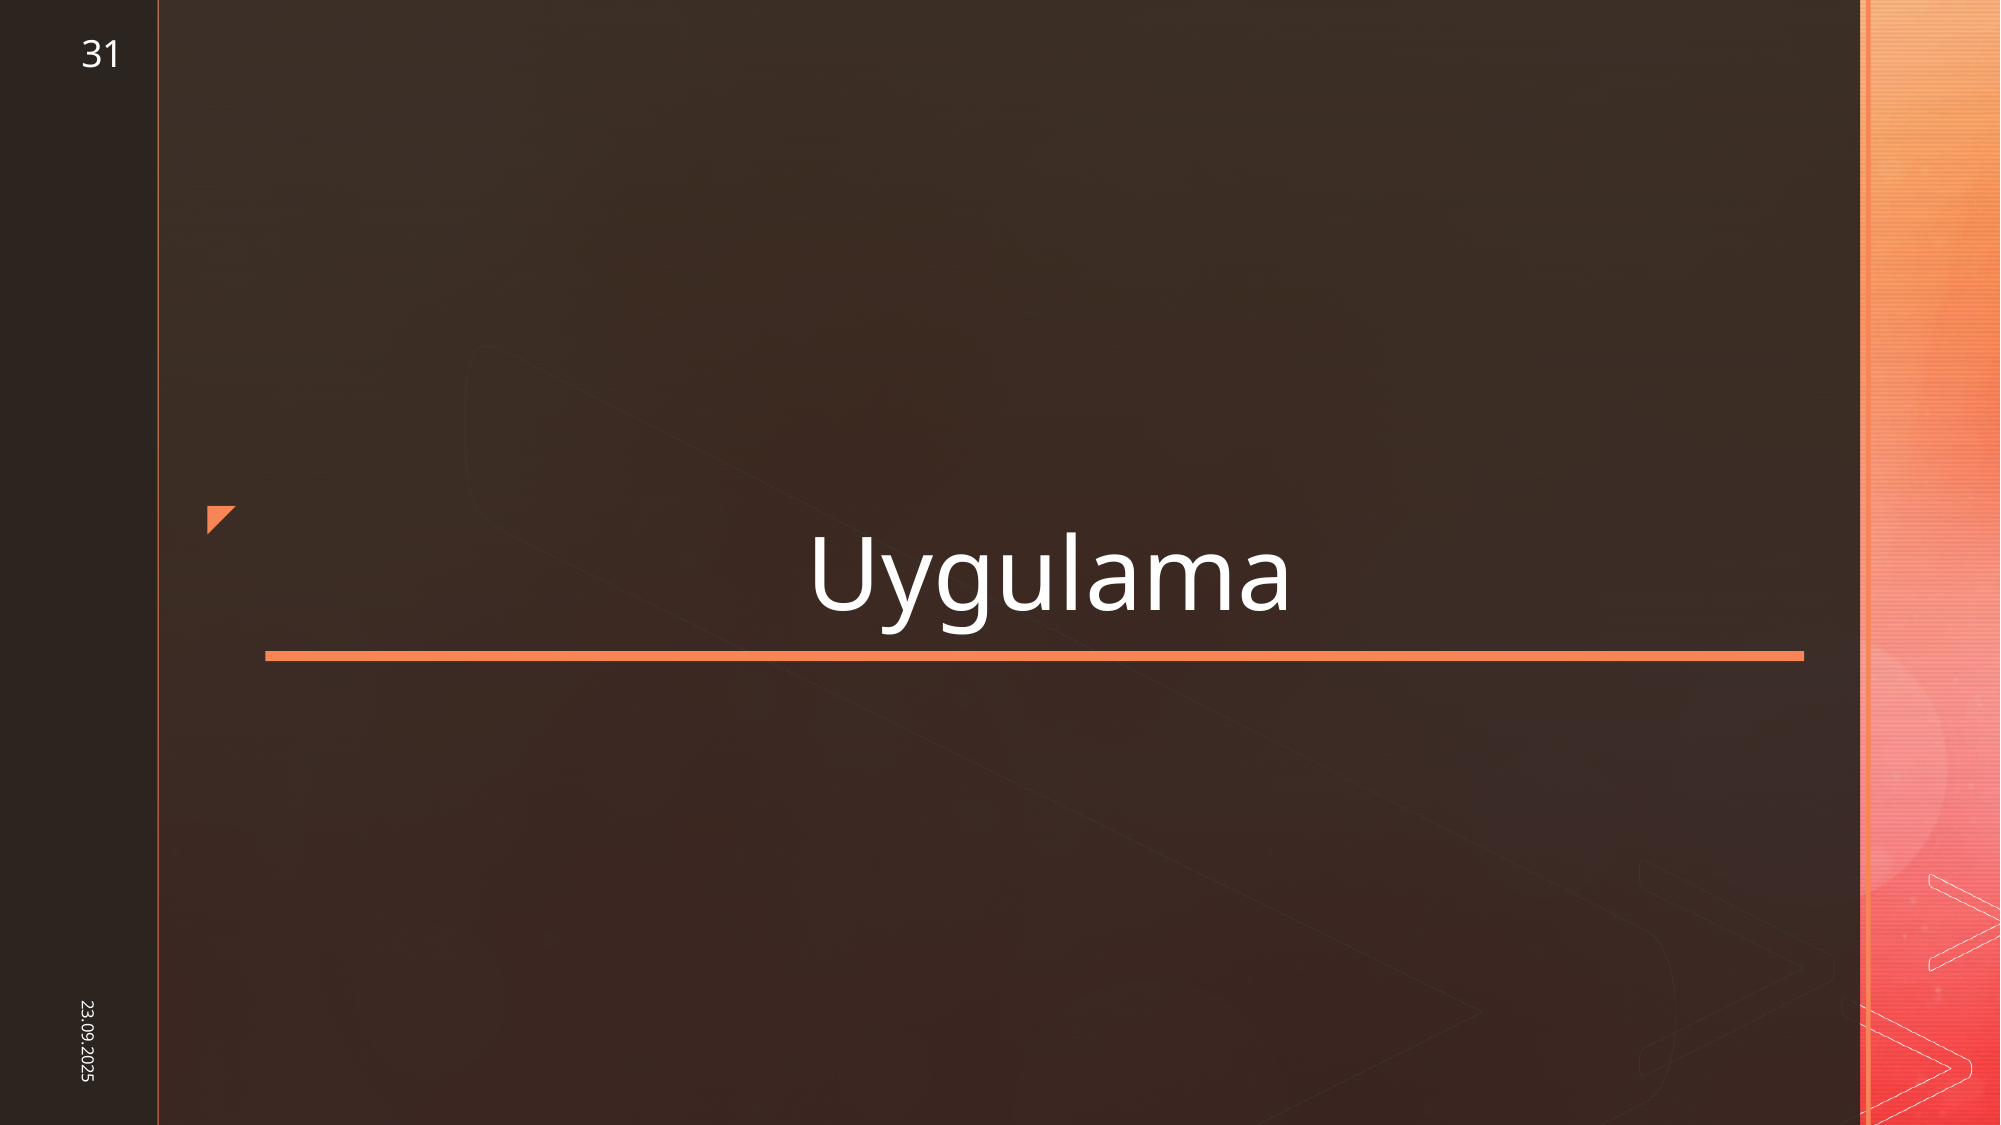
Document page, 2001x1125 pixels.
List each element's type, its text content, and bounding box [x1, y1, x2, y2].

text_box 23.09.2025 [75, 997, 99, 1086]
text_box Uygulama [292, 506, 1807, 632]
picture [1871, 0, 2000, 1125]
text_box 31 [79, 27, 125, 75]
picture [1861, 0, 1866, 1125]
text_box ◤ [205, 490, 243, 538]
text_box [265, 651, 1805, 662]
